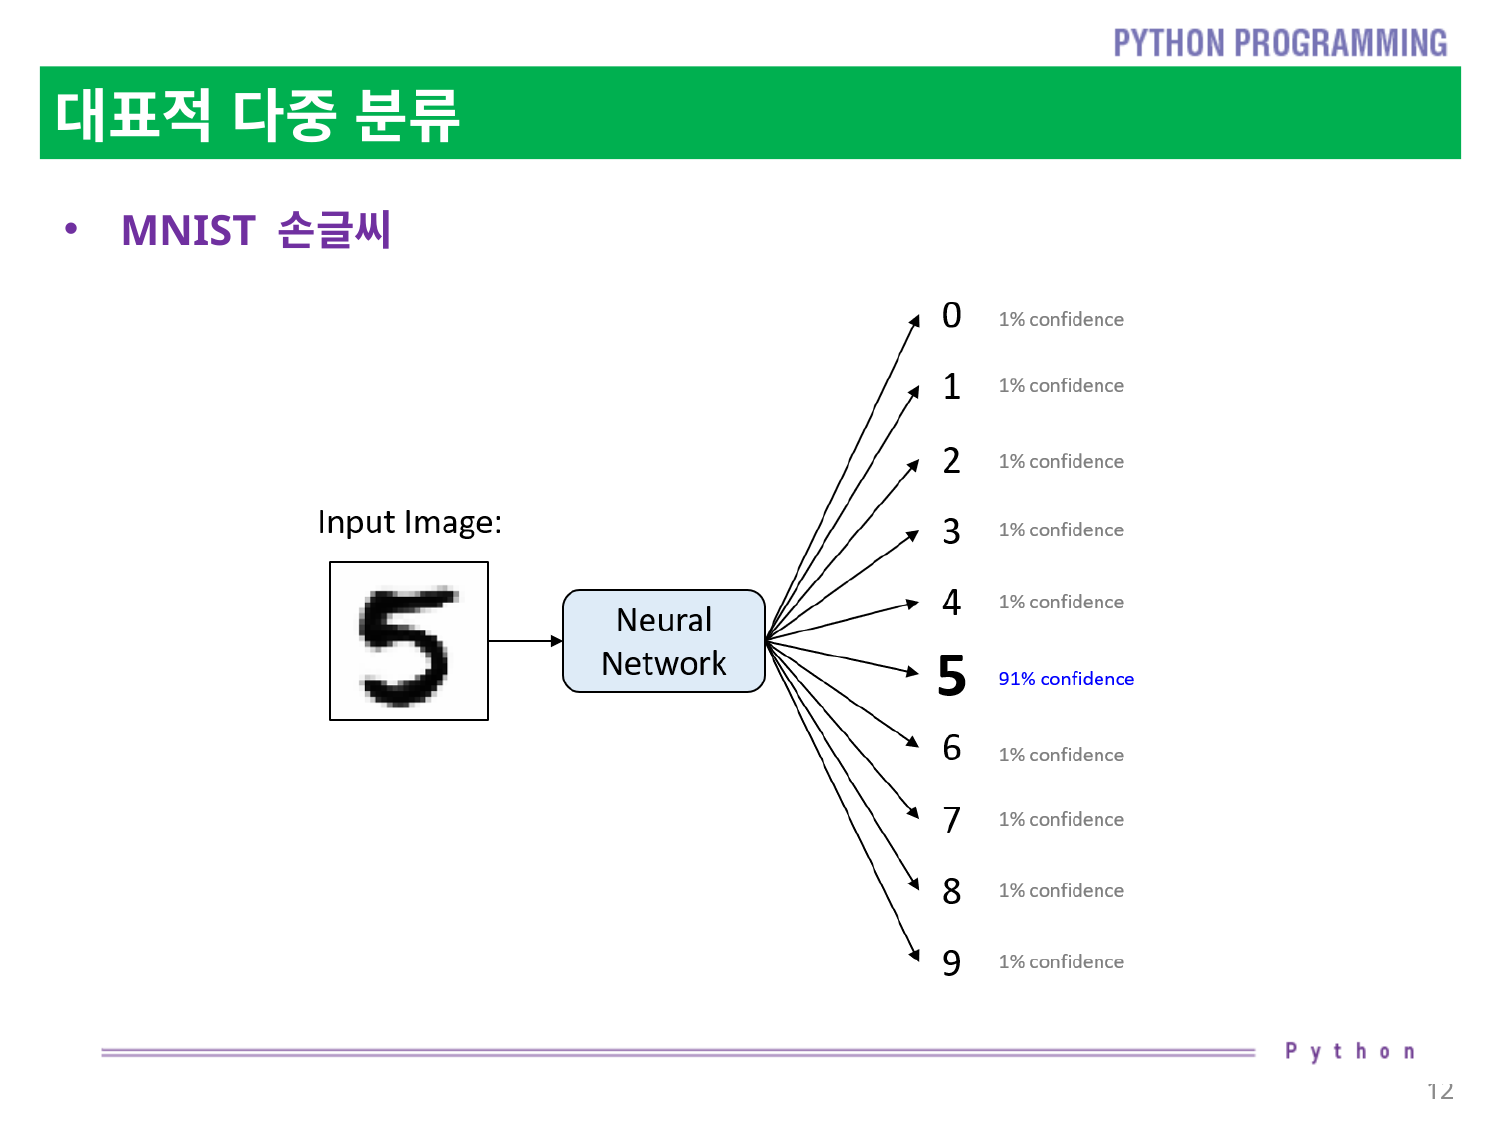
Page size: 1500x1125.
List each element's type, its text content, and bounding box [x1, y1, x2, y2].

list MNIST 손글씨 [48, 195, 1461, 1041]
picture [18, 1020, 1483, 1084]
title 대표적 다중 분류 [39, 76, 1444, 152]
slide_number 12 [1119, 1071, 1470, 1112]
picture [1106, 13, 1462, 66]
picture [295, 277, 1150, 1010]
